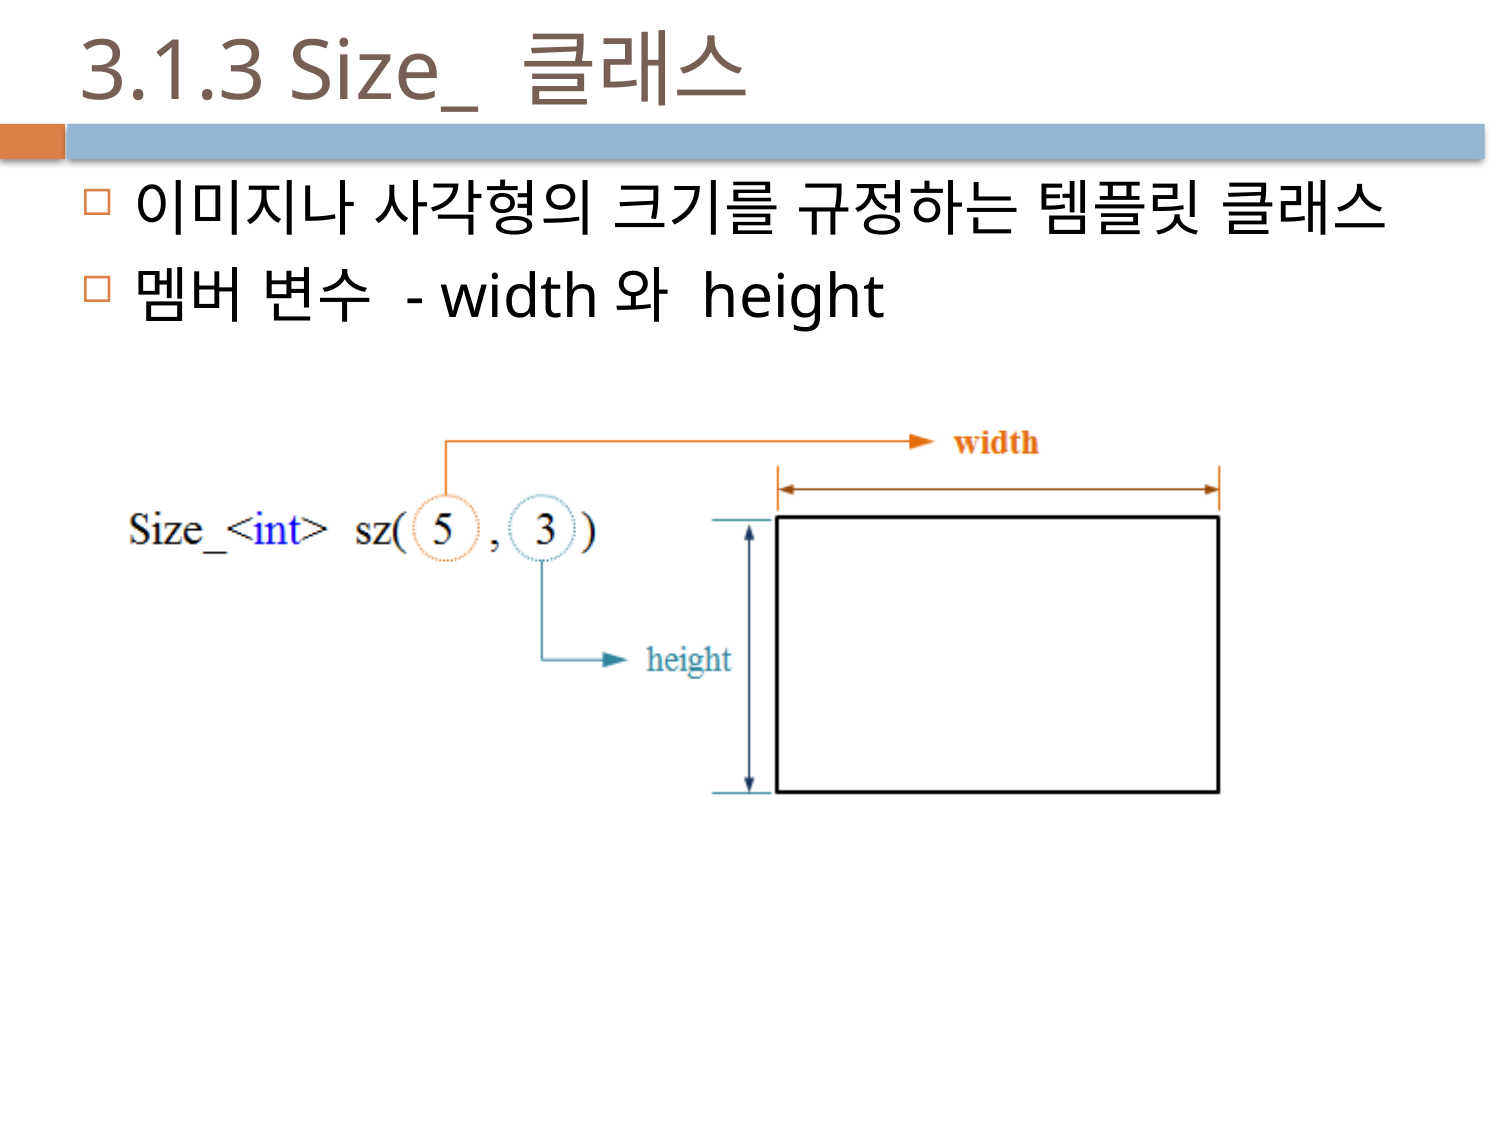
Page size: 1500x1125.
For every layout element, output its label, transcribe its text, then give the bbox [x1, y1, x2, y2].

title 3.1.3 Size_ 클래스 [64, 7, 1471, 126]
list 이미지나 사각형의 크기를 규정하는 템플릿 클래스 멤버 변수 - width와 height [66, 162, 1484, 1049]
picture [99, 408, 1237, 809]
